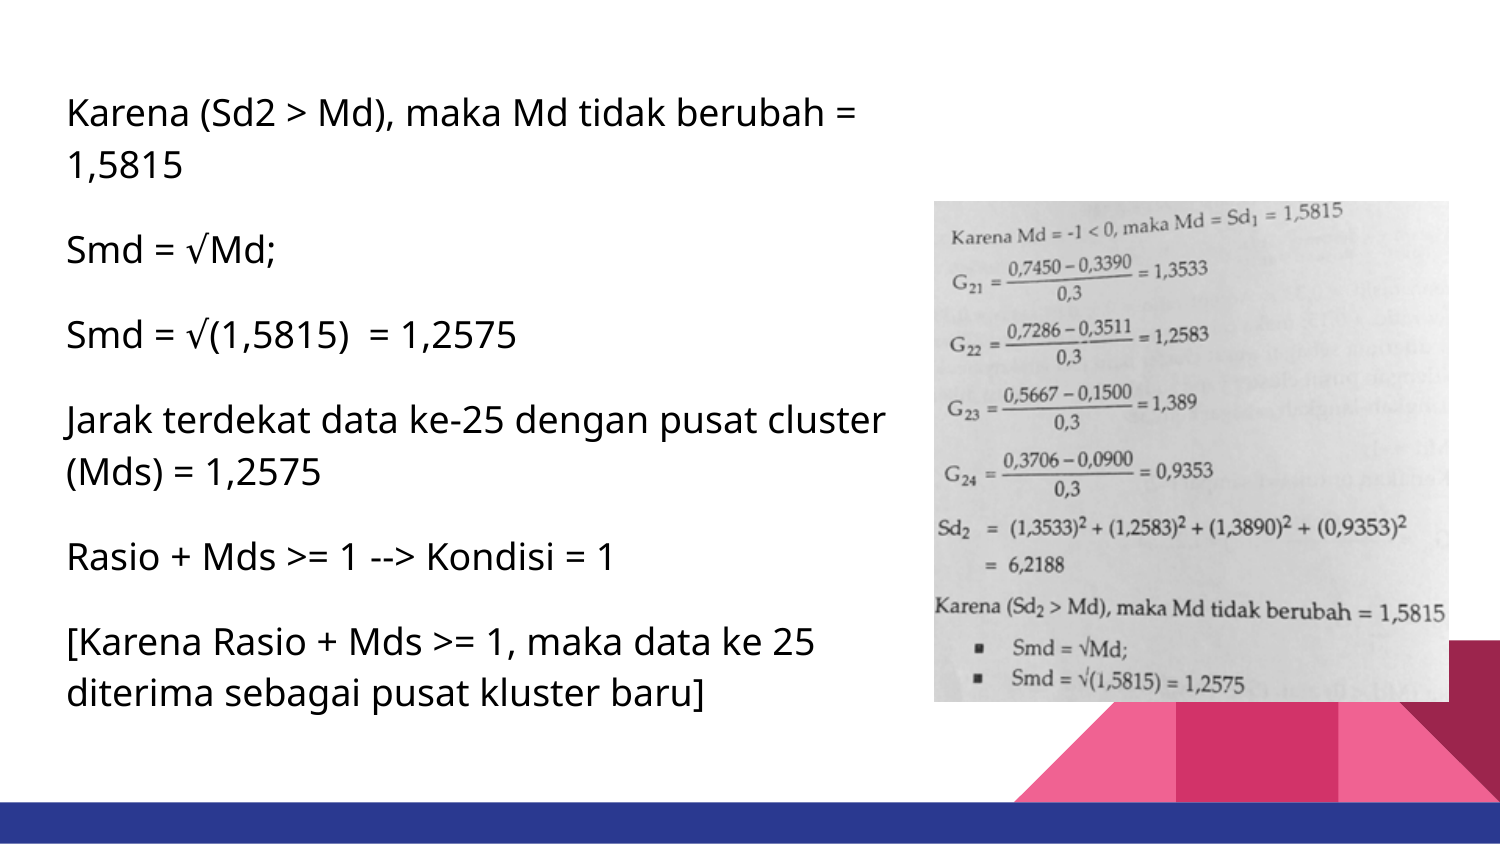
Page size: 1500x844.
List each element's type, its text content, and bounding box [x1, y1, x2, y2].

list Karena (Sd2 > Md), maka Md tidak berubah = 1,5815 Smd = √Md; Smd = √(1,5815) = 1,2575 Jarak terdekat data ke-25 dengan pusat cluster (Mds) = 1,2575 Rasio + Mds >= 1 --> Kondisi = 1 [Karena Rasio + Mds >= 1, maka data ke 25 diterima sebagai pusat kluster baru] [51, 67, 922, 750]
picture [934, 201, 1450, 702]
